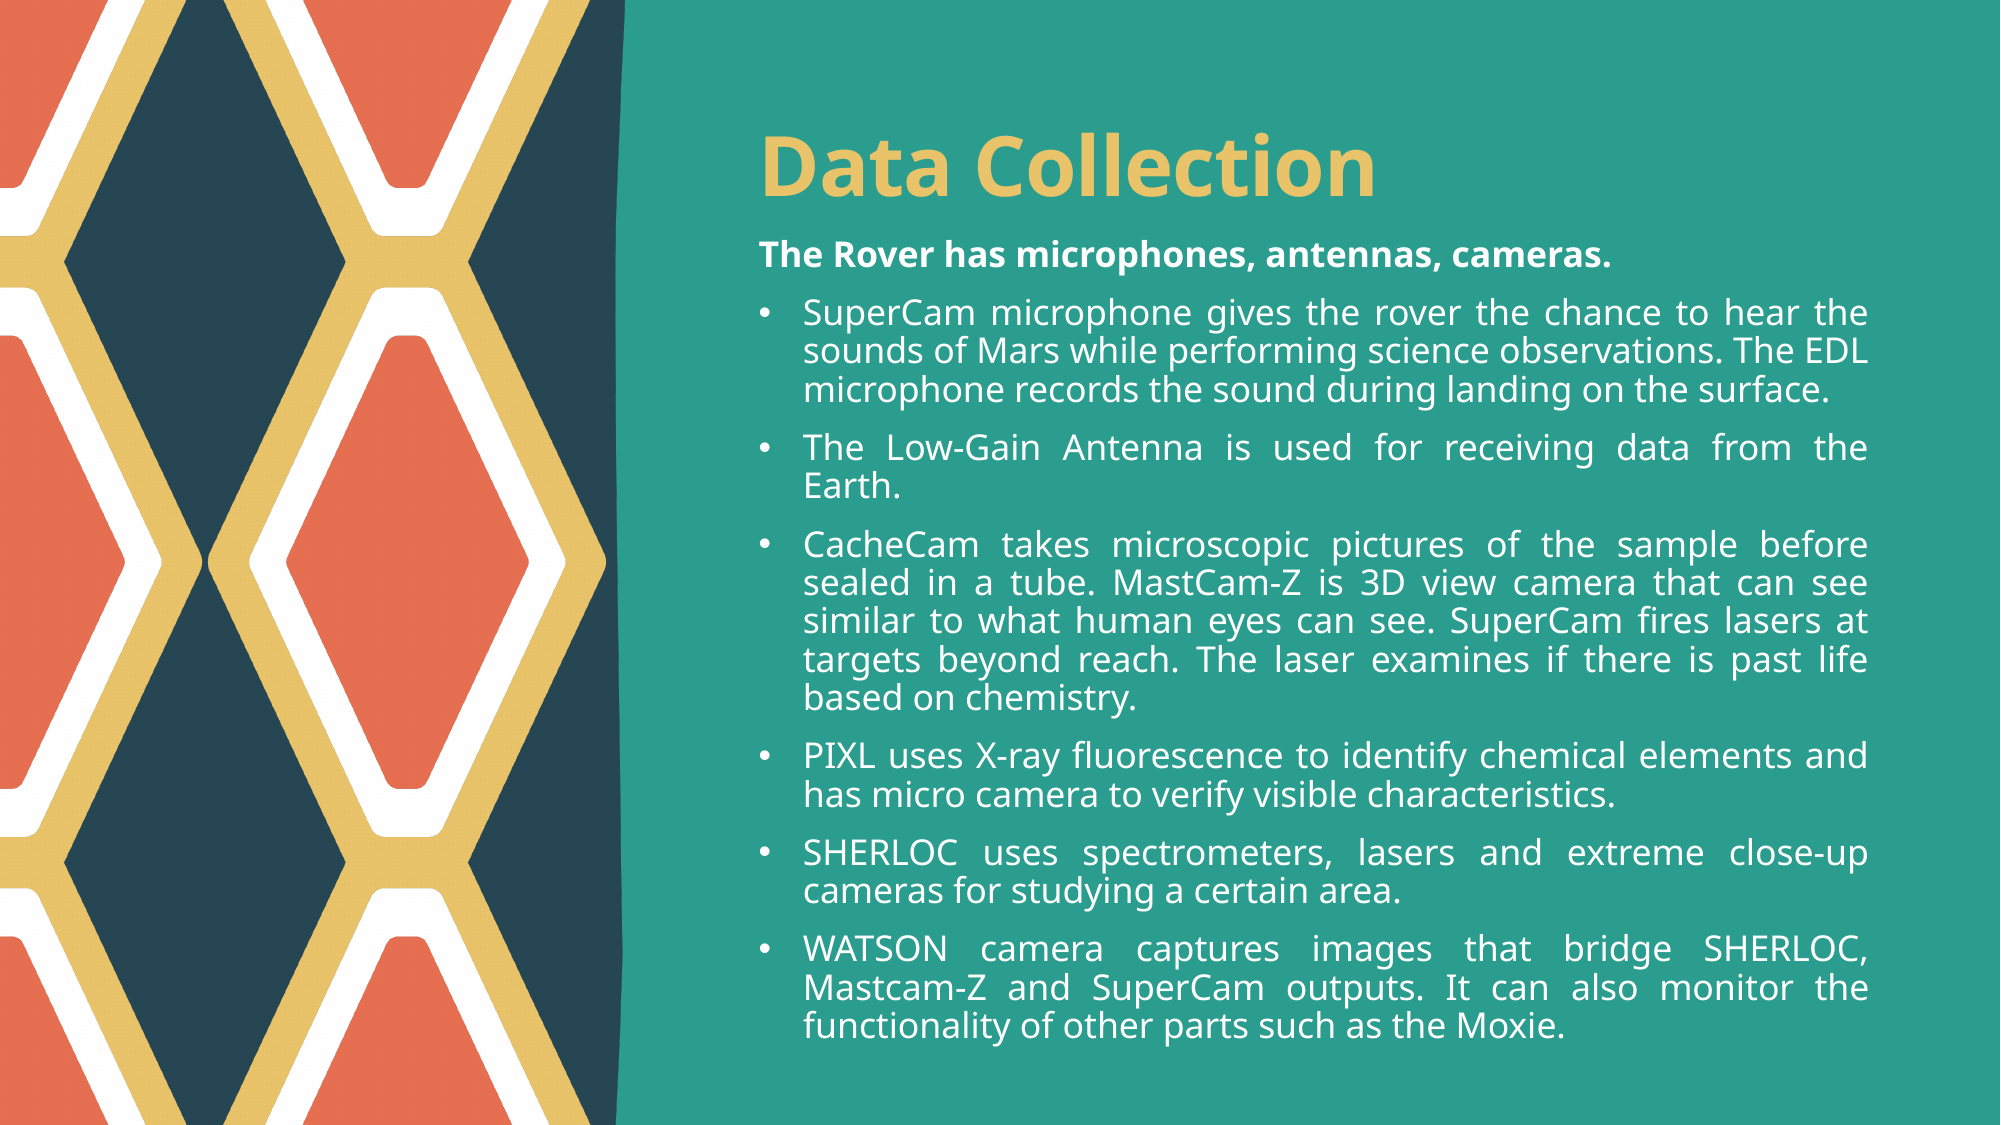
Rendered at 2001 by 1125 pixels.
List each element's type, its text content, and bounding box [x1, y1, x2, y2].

title Data Collection [743, 117, 1885, 225]
picture [0, 0, 625, 1125]
list The Rover has microphones, antennas, cameras. SuperCam microphone gives the rover the chance to hear the sounds of Mars while performing science observations. The EDL microphone records the sound during landing on the surface. The Low-Gain Antenna is used for receiving data from the Earth. CacheCam takes microscopic pictures of the sample before sealed in a tube. MastCam-Z is 3D view camera that can see similar to what human eyes can see. SuperCam fires lasers at targets beyond reach. The laser examines if there is past life based on chemistry. PIXL uses X-ray fluorescence to identify chemical elements and has micro camera to verify visible characteristics. SHERLOC uses spectrometers, lasers and extreme close-up cameras for studying a certain area. WATSON camera captures images that bridge SHERLOC, Mastcam-Z and SuperCam outputs. It can also monitor the functionality of other parts such as the Moxie. [743, 229, 1885, 1074]
